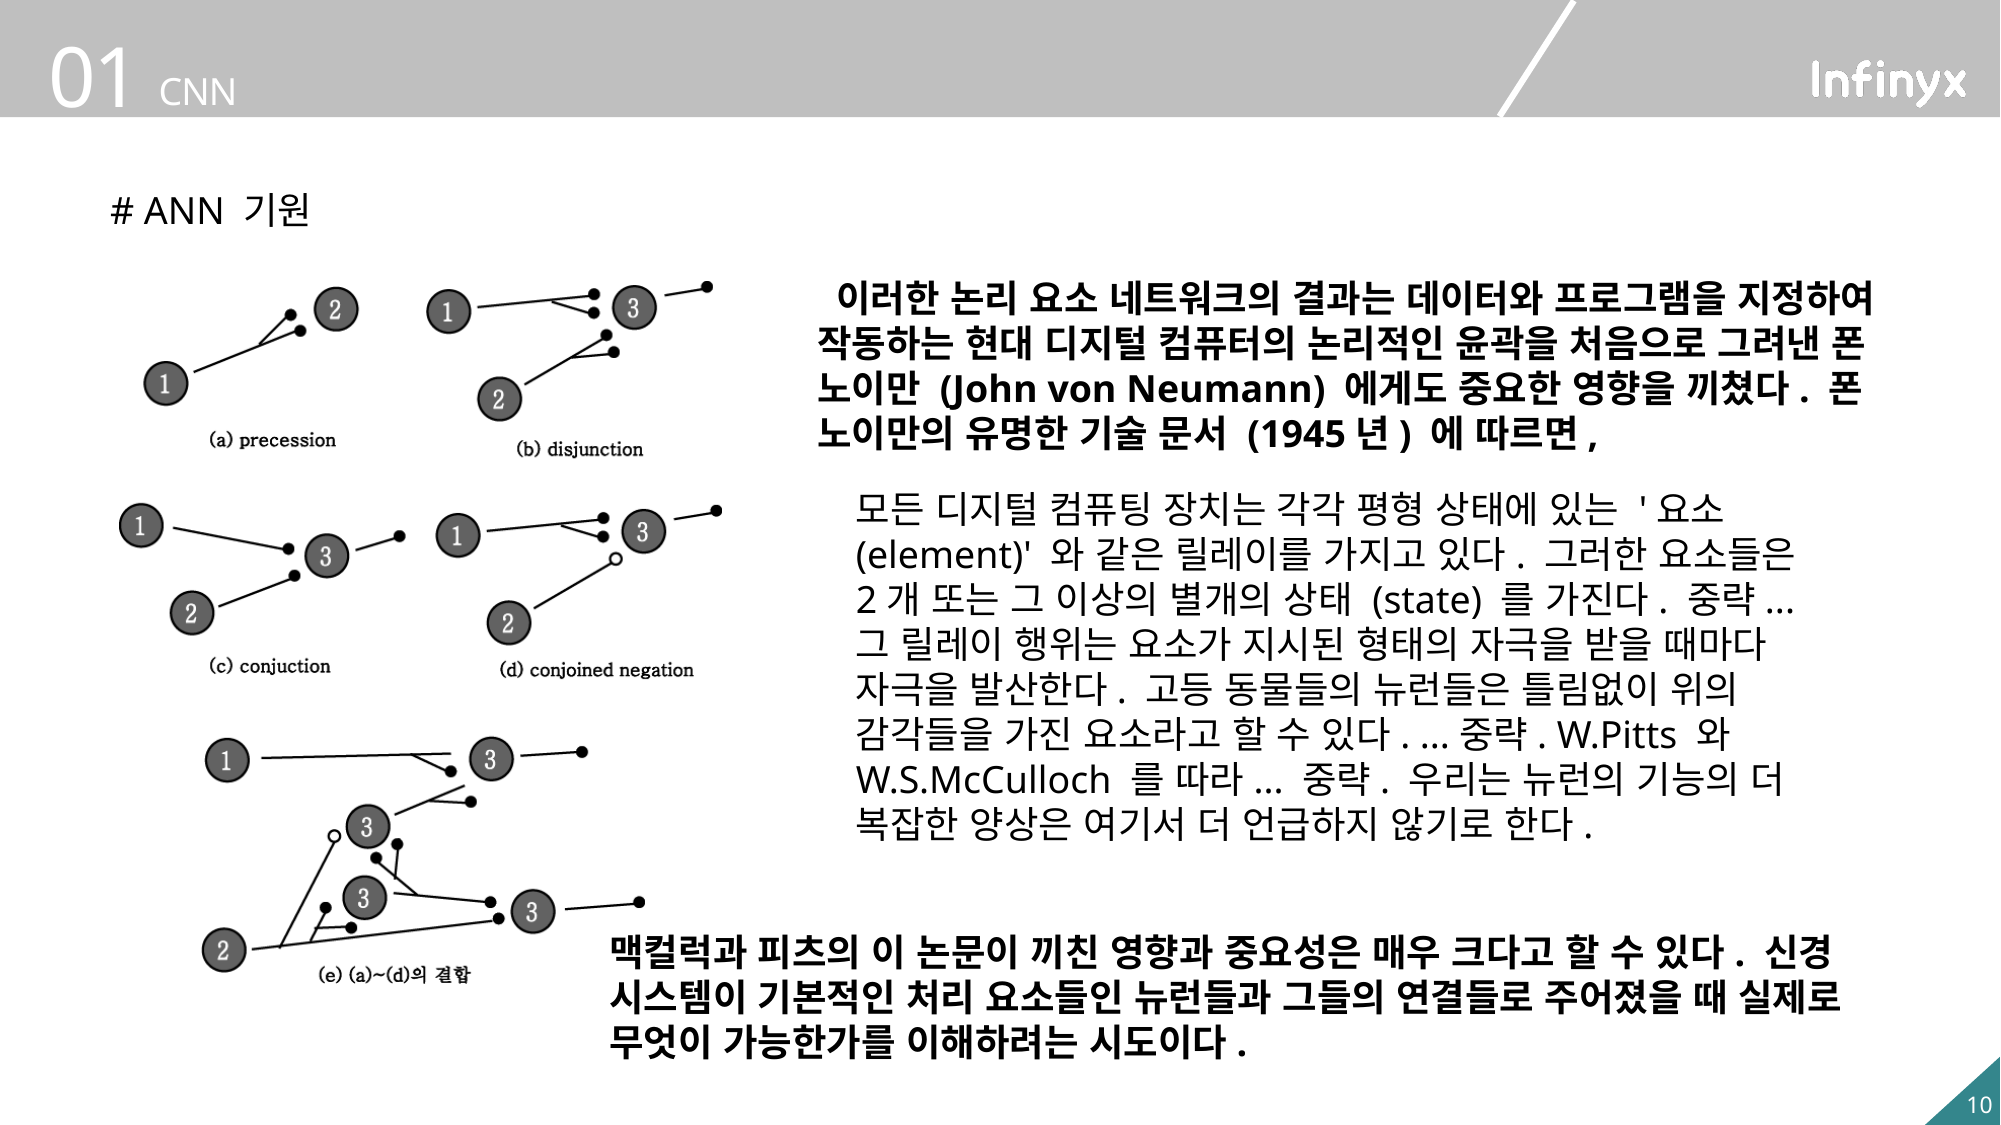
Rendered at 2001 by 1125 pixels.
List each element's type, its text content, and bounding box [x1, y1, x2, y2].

text_box # ANN 기원 [95, 179, 339, 240]
picture [1812, 60, 1966, 108]
picture [119, 281, 722, 984]
text_box 맥컬럭과 피츠의 이 논문이 끼친 영향과 중요성은 매우 크다고 할 수 있다. 신경 시스템이 기본적인 처리 요소들인 뉴런들과 그들의 연결들로 주어졌을 때 실제로 무엇이 가능한가를 이해하려는 시도이다. [594, 921, 1895, 1072]
text_box 모든 디지털 컴퓨팅 장치는 각각 평형 상태에 있는 '요소 (element)' 와 같은 릴레이를 가지고 있다. 그러한 요소들은 2개 또는 그 이상의 별개의 상태 (state) 를 가진다. 중략... 그 릴레이 행위는 요소가 지시된 형태의 자극을 받을 때마다 자극을 발산한다. 고등 동물들의 뉴런들은 틀림없이 위의 감각들을 가진 요소라고 할 수 있다. ...중략. W.Pitts 와 W.S.McCulloch 를 따라... 중략. 우리는 뉴런의 기능의 더 복잡한 양상은 여기서 더 언급하지 않기로 한다. [841, 478, 1846, 854]
text_box 이러한 논리 요소 네트워크의 결과는 데이터와 프로그램을 지정하여 작동하는 현대 디지털 컴퓨터의 논리적인 윤곽을 처음으로 그려낸 폰 노이만 (John von Neumann) 에게도 중요한 영향을 끼쳤다. 폰 노이만의 유명한 기술 문서 (1945년) 에 따르면, [802, 267, 1934, 463]
